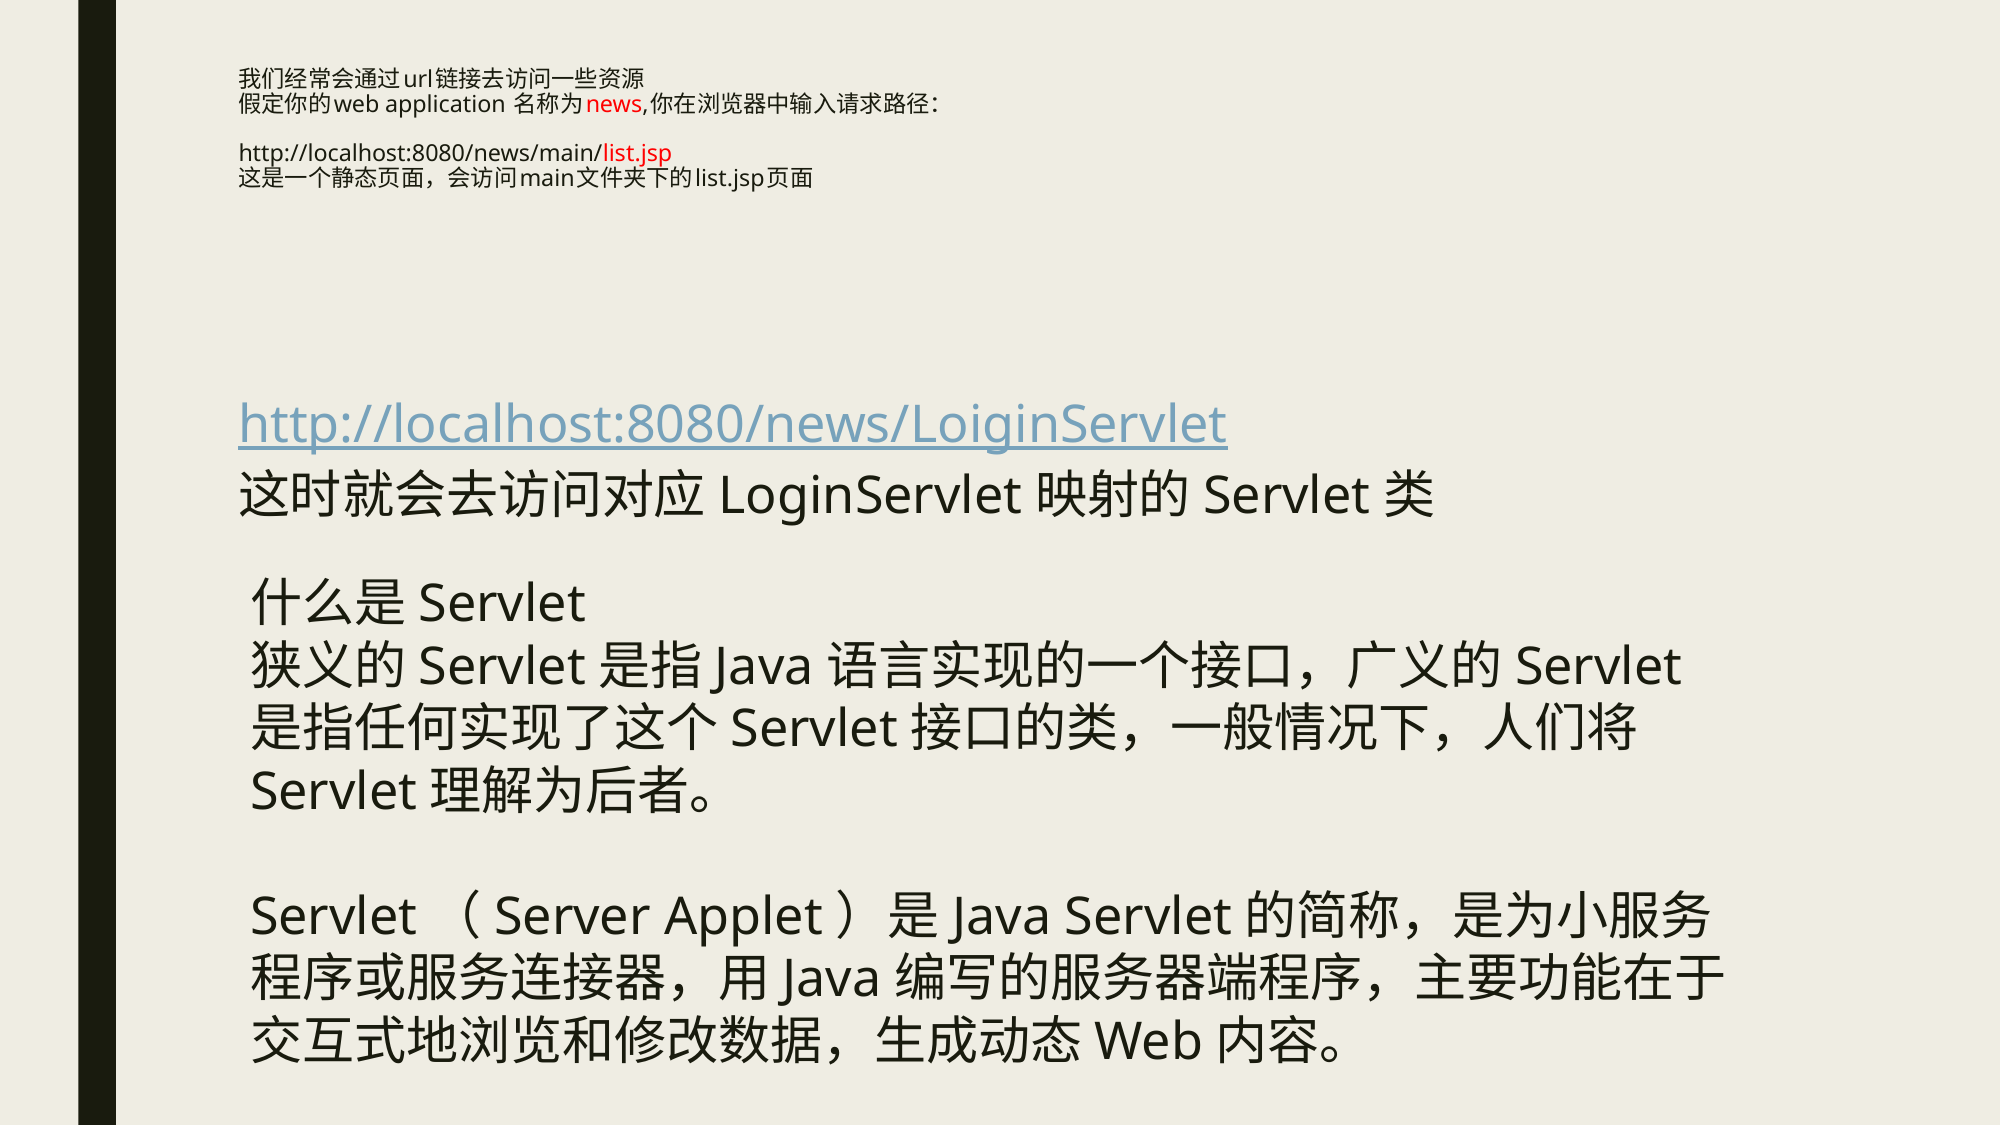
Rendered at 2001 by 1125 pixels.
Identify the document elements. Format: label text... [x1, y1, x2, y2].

text_box http://localhost:8080/news/LoiginServlet 这时就会去访问对应LoginServlet映射的Servlet类 [223, 383, 1478, 531]
title 我们经常会通过url链接去访问一些资源 假定你的web application 名称为news,你在浏览器中输入请求路径： http://localhost:8080/news/main/list.jsp 这是一个静态页面，会访问main文件夹下的list.jsp页面 [223, 59, 1799, 357]
text_box 什么是Servlet 狭义的Servlet是指Java语言实现的一个接口，广义的Servlet是指任何实现了这个Servlet接口的类，一般情况下，人们将Servlet理解为后者。 Servlet（Server Applet）是Java Servlet的简称，是为小服务程序或服务连接器，用Java编写的服务器端程序，主要功能在于交互式地浏览和修改数据，生成动态Web内容。 [235, 562, 1752, 1077]
